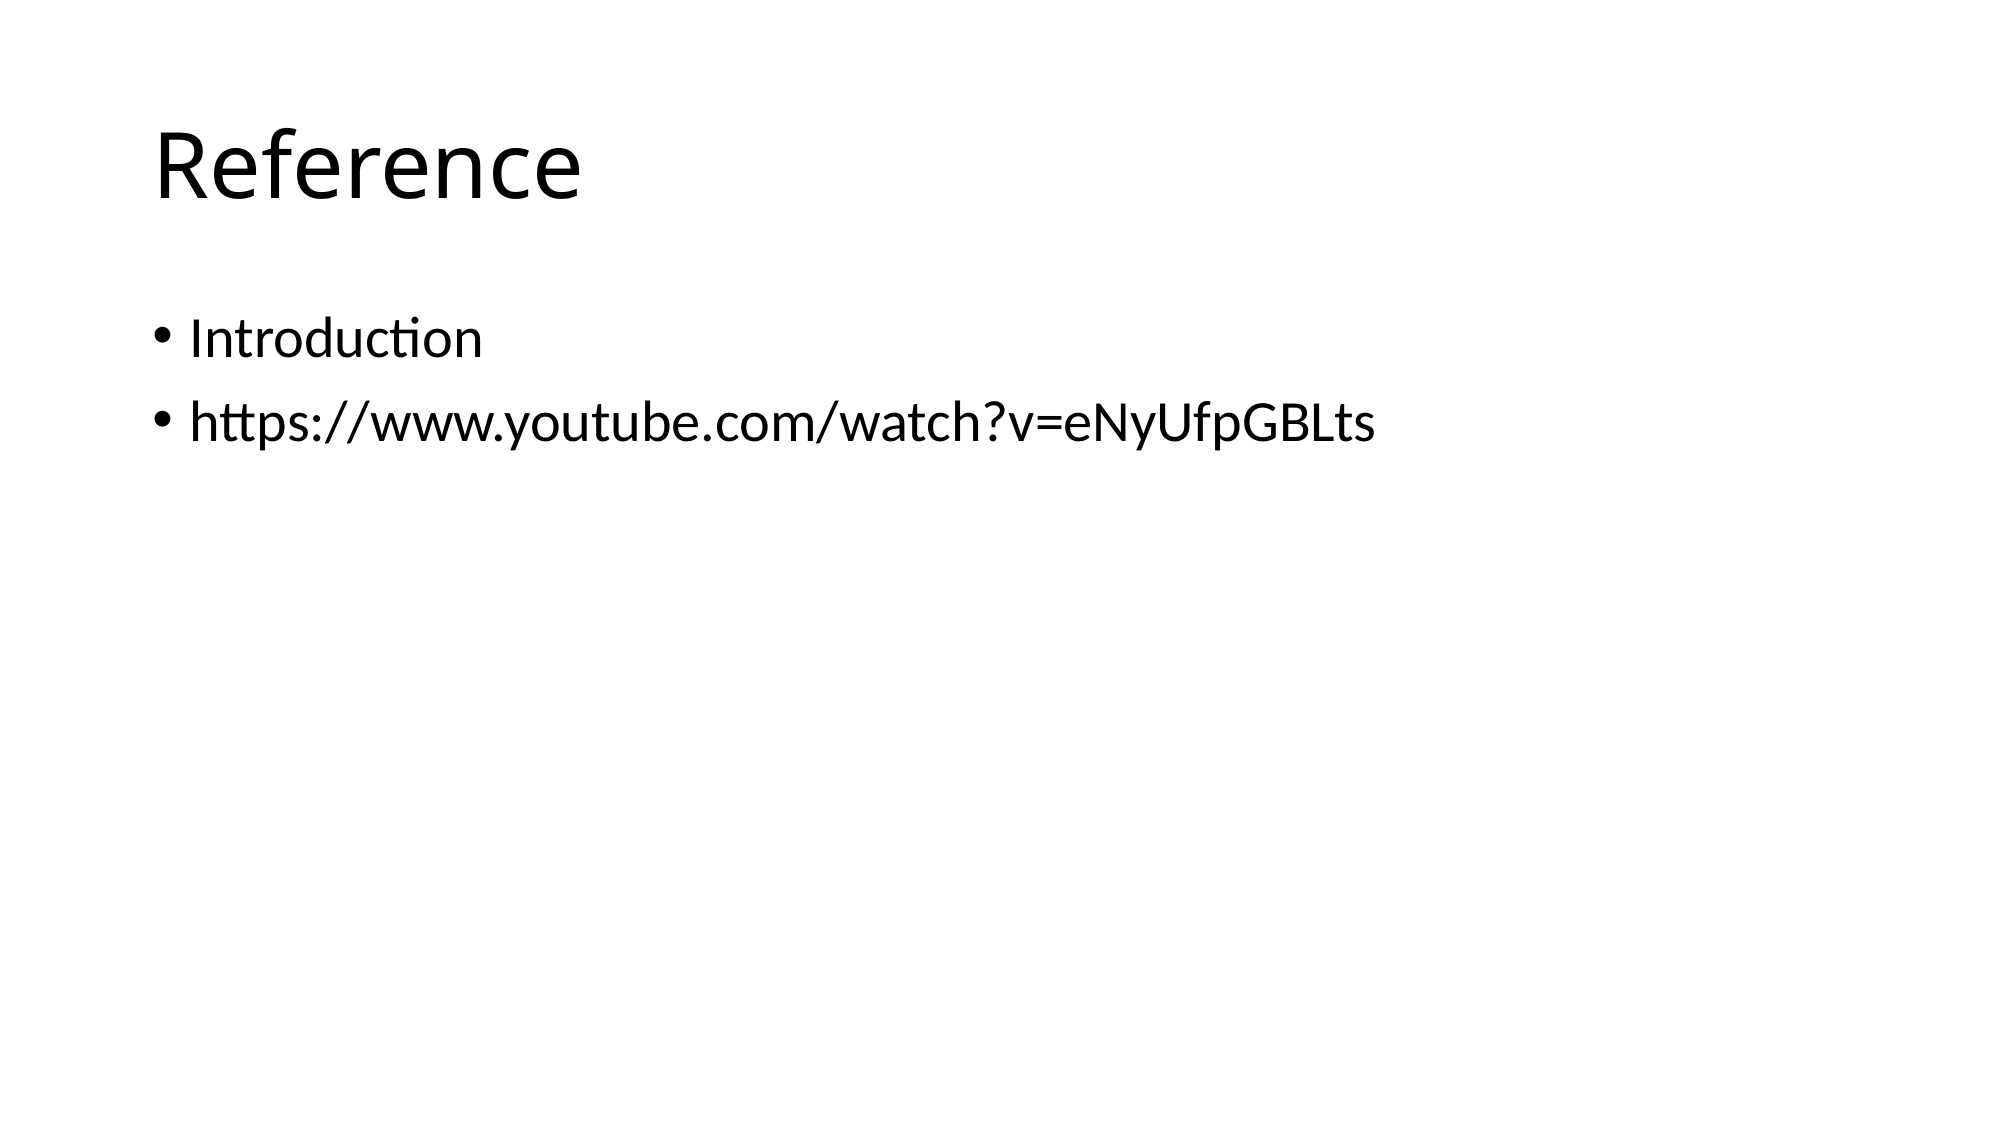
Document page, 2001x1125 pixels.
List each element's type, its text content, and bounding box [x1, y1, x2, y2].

title Reference [137, 59, 1863, 278]
list Introduction https://www.youtube.com/watch?v=eNyUfpGBLts [137, 299, 1863, 1014]
